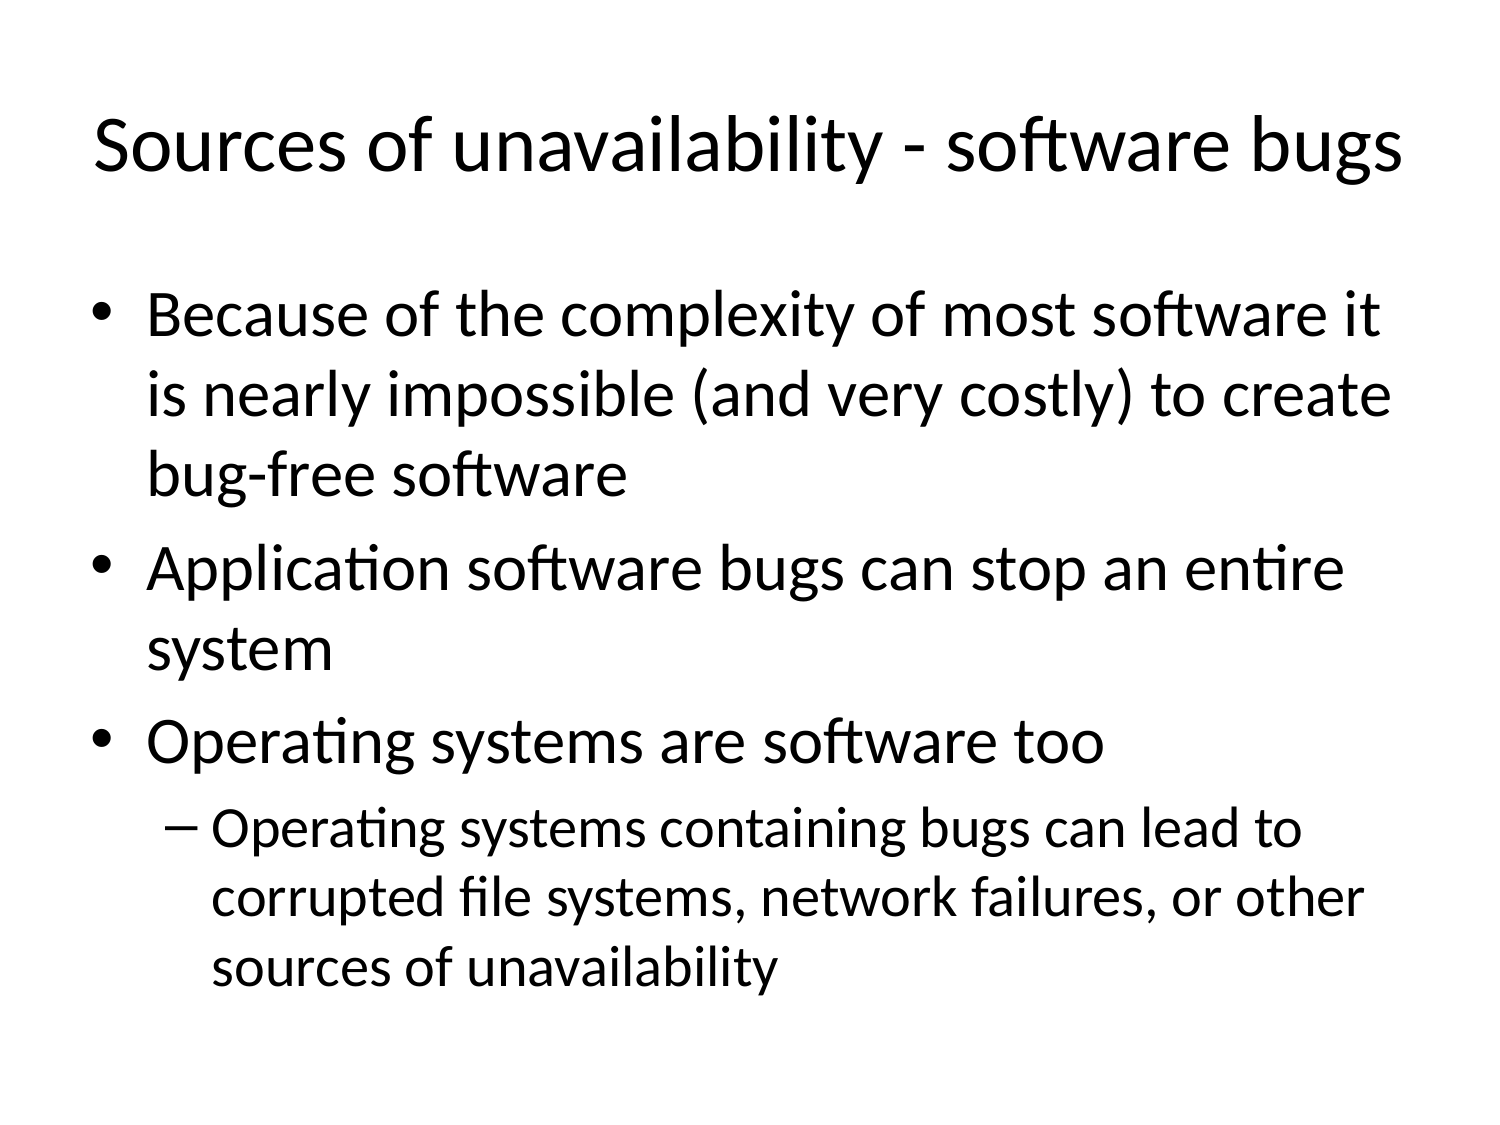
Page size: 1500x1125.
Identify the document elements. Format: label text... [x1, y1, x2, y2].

list Because of the complexity of most software it is nearly impossible (and very costly) to create bug-free software Application software bugs can stop an entire system Operating systems are software too Operating systems containing bugs can lead to corrupted file systems, network failures, or other sources of unavailability [75, 262, 1425, 1050]
title Sources of unavailability - software bugs [75, 45, 1425, 233]
